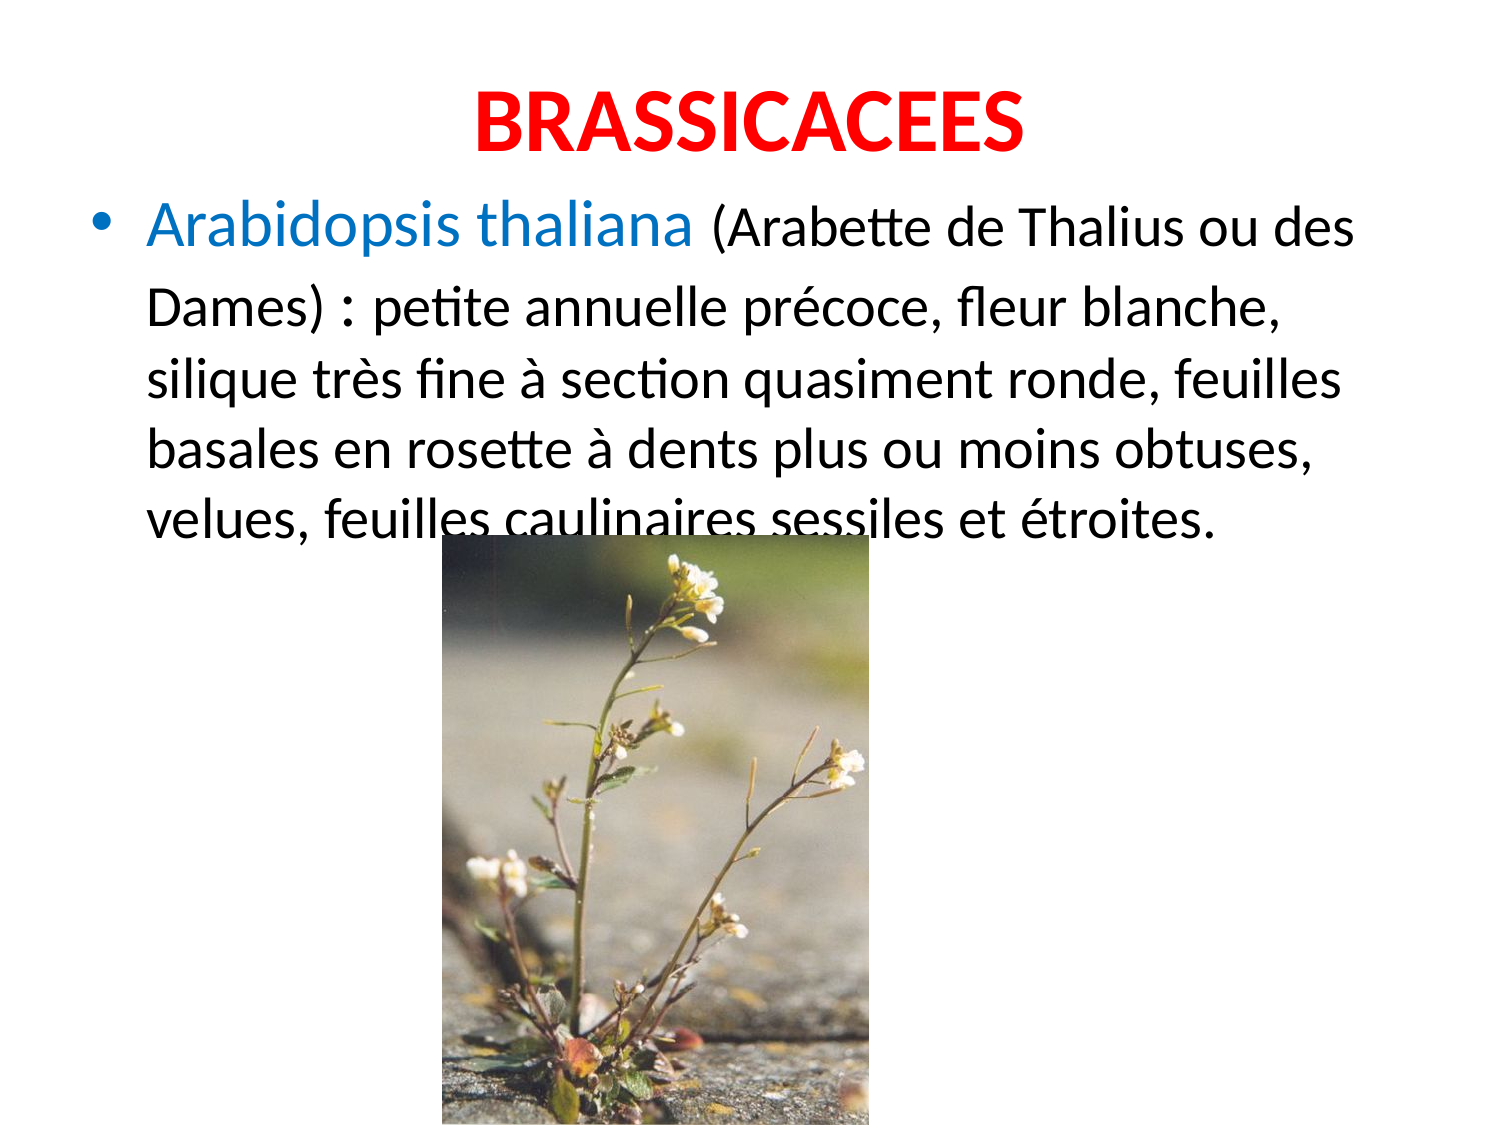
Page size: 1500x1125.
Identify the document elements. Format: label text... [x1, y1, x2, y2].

list Arabidopsis thaliana (Arabette de Thalius ou des Dames) : petite annuelle précoce, fleur blanche, silique très fine à section quasiment ronde, feuilles basales en rosette à dents plus ou moins obtuses, velues, feuilles caulinaires sessiles et étroites. [75, 172, 1425, 1005]
picture [442, 535, 869, 1125]
title BRASSICACEES [75, 45, 1425, 172]
